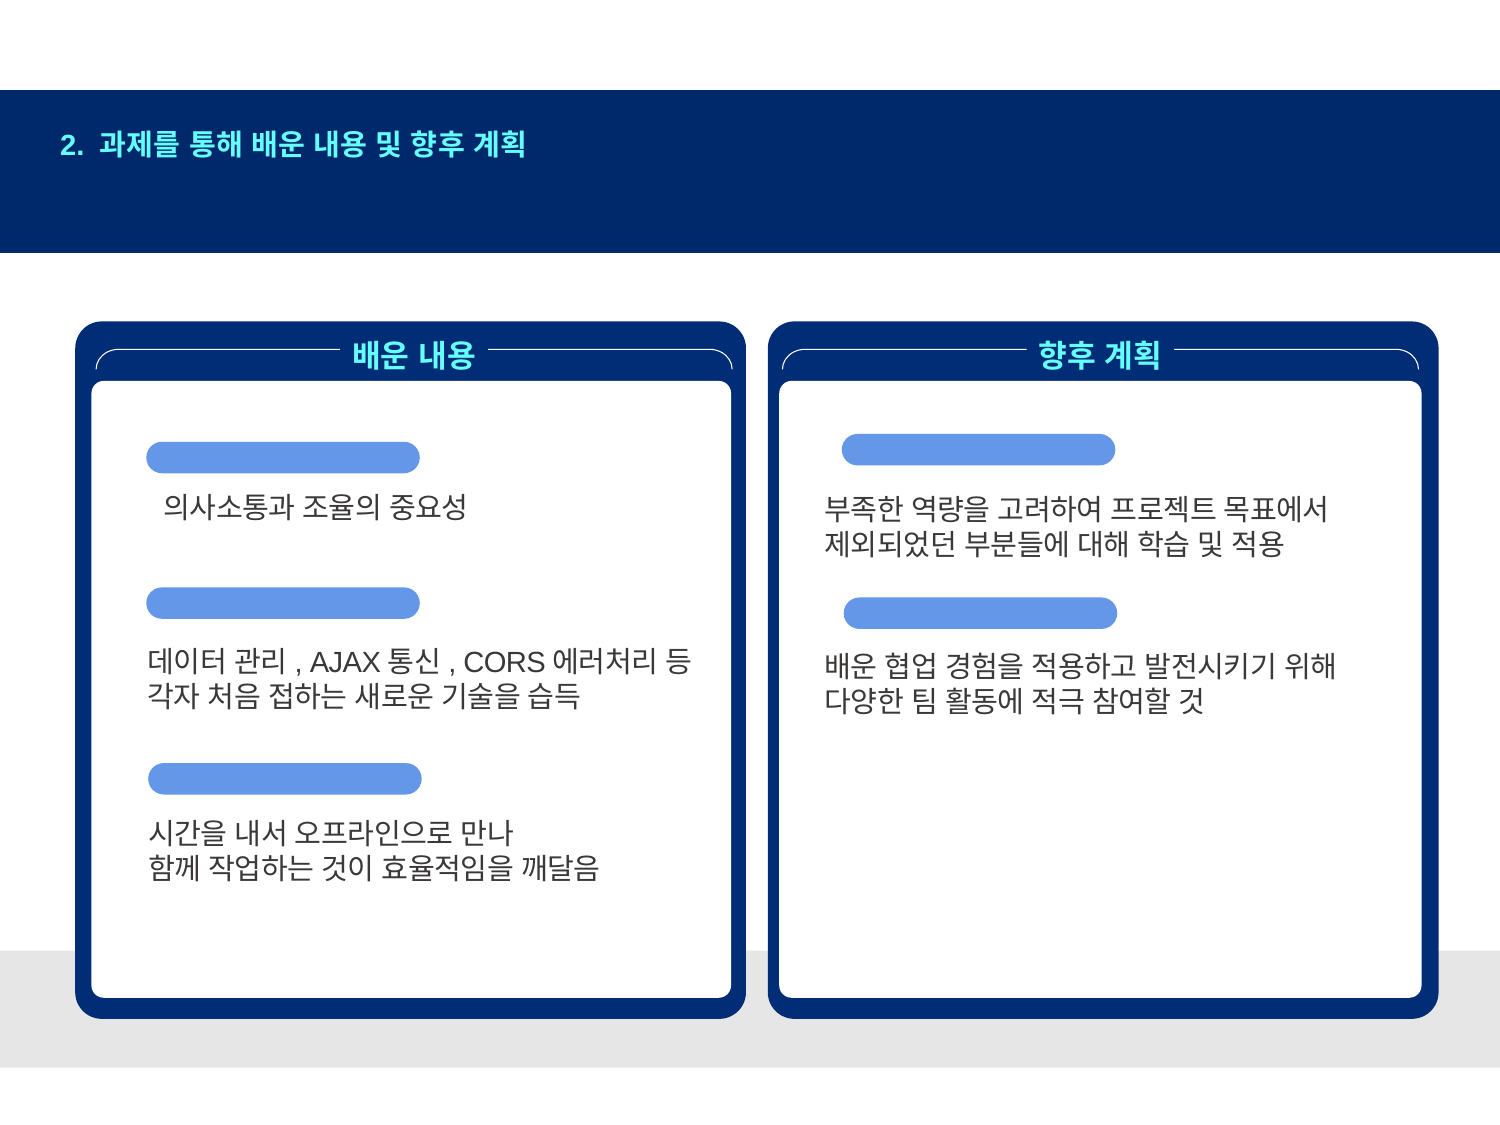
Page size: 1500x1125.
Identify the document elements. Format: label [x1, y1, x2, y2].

text_box [39, 125, 1500, 229]
text_box [0, 321, 1500, 1068]
text_box [0, 89, 1500, 254]
